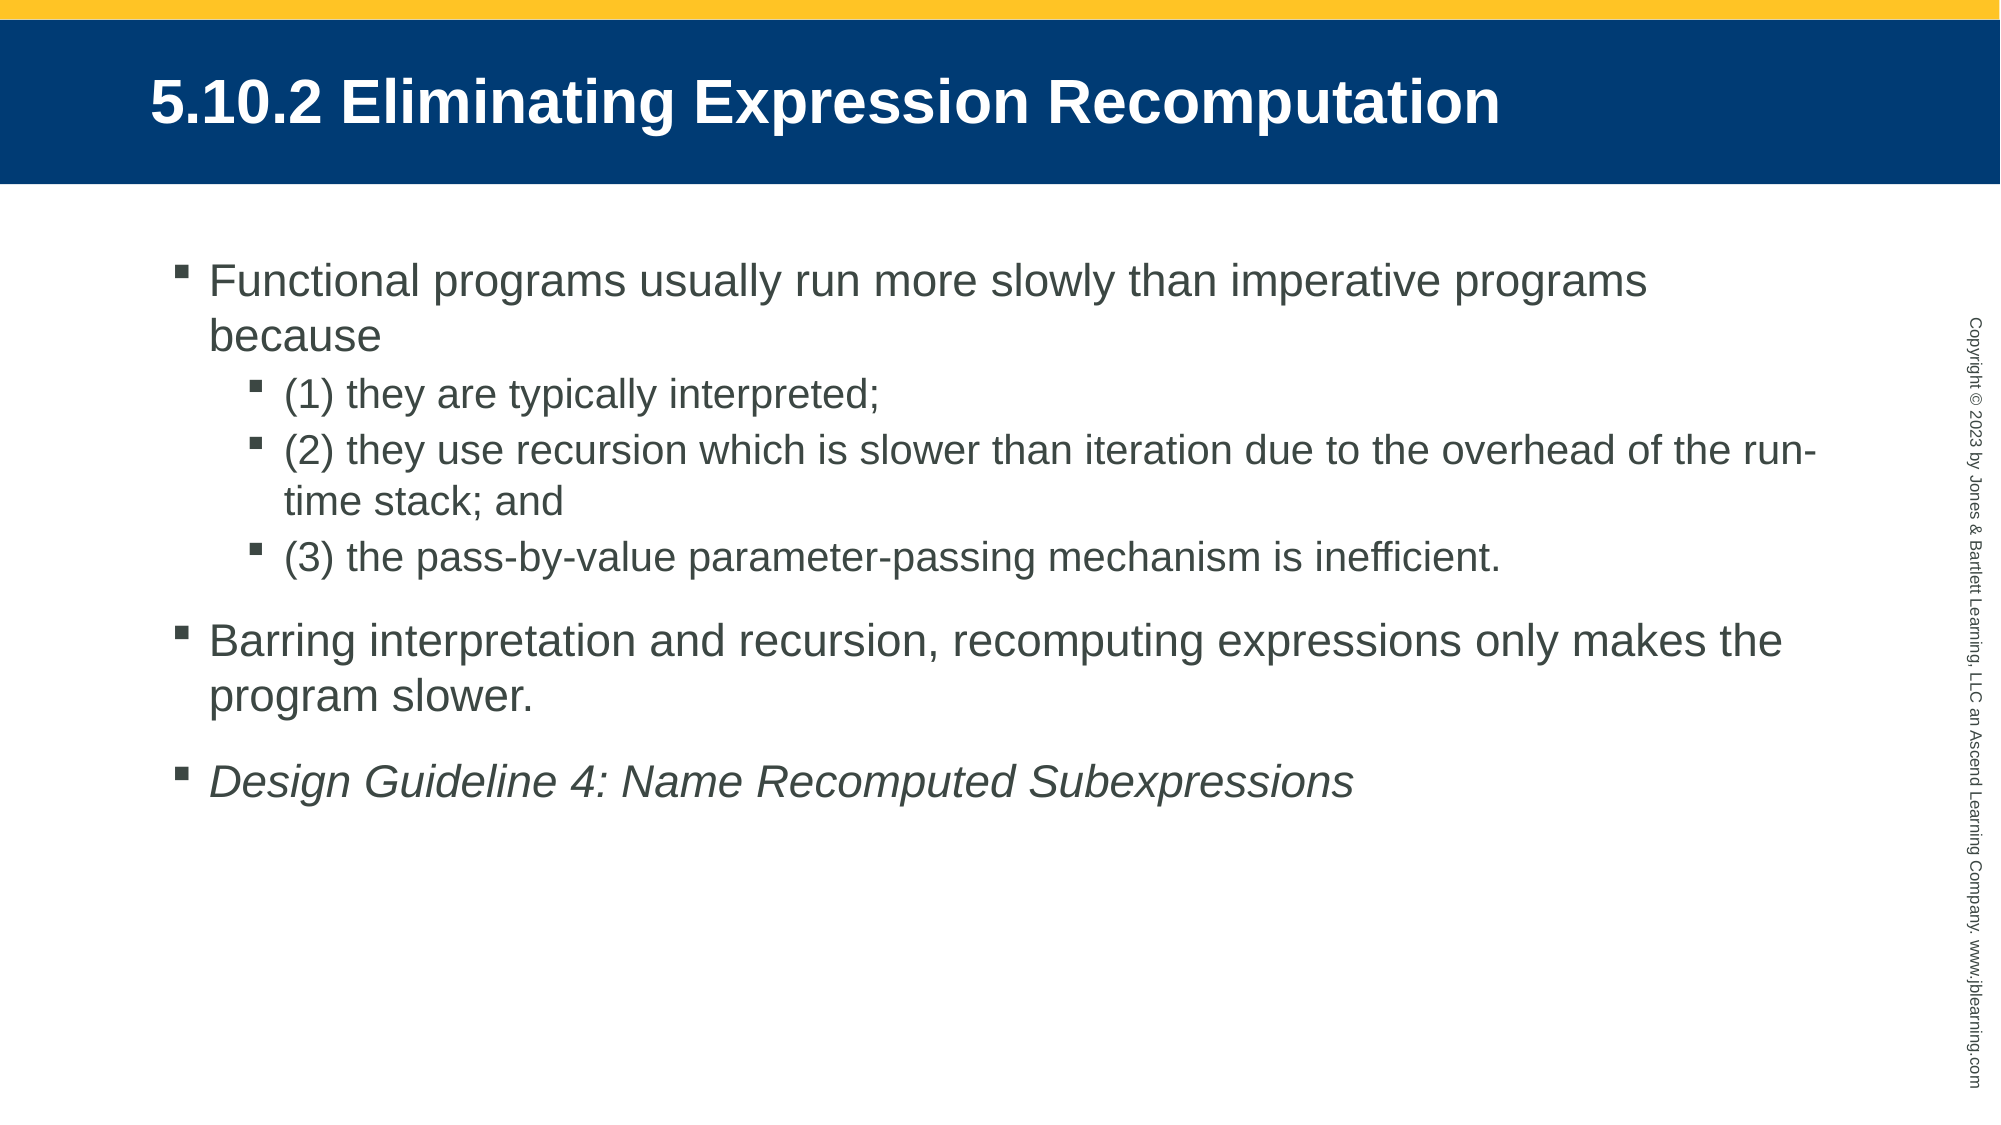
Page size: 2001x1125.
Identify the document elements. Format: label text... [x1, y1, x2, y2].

list Functional programs usually run more slowly than imperative programs because (1) they are typically interpreted; (2) they use recursion which is slower than iteration due to the overhead of the run-time stack; and (3) the pass-by-value parameter-passing mechanism is inefficient. Barring interpretation and recursion, recomputing expressions only makes the program slower. Design Guideline 4: Name Recomputed Subexpressions [156, 243, 1844, 1014]
title 5.10.2 Eliminating Expression Recomputation [0, 19, 2000, 185]
